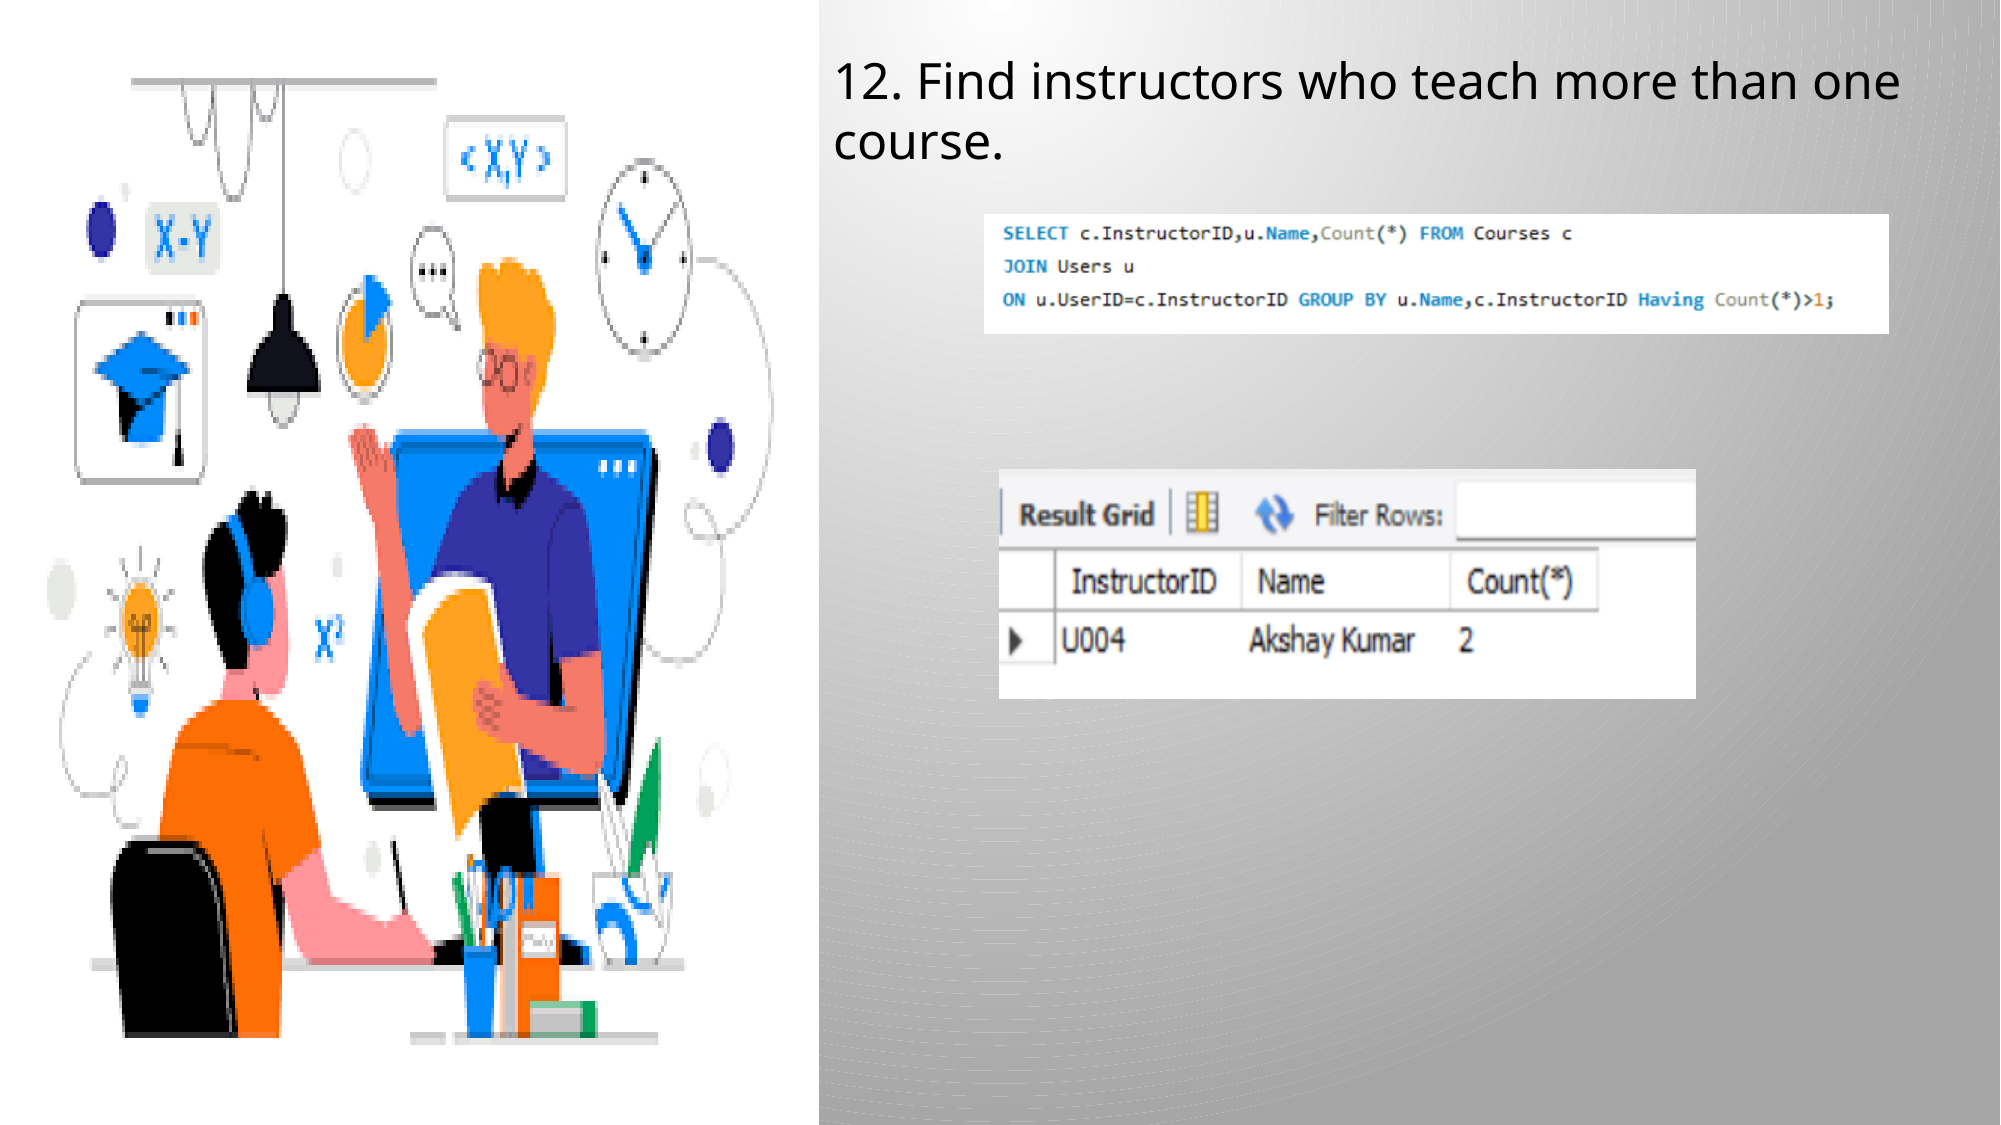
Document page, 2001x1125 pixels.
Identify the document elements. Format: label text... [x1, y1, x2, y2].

picture [999, 469, 1696, 699]
picture [984, 214, 1889, 334]
text_box 12. Find instructors who teach more than one course. [819, 41, 2000, 177]
picture [0, 0, 819, 1125]
